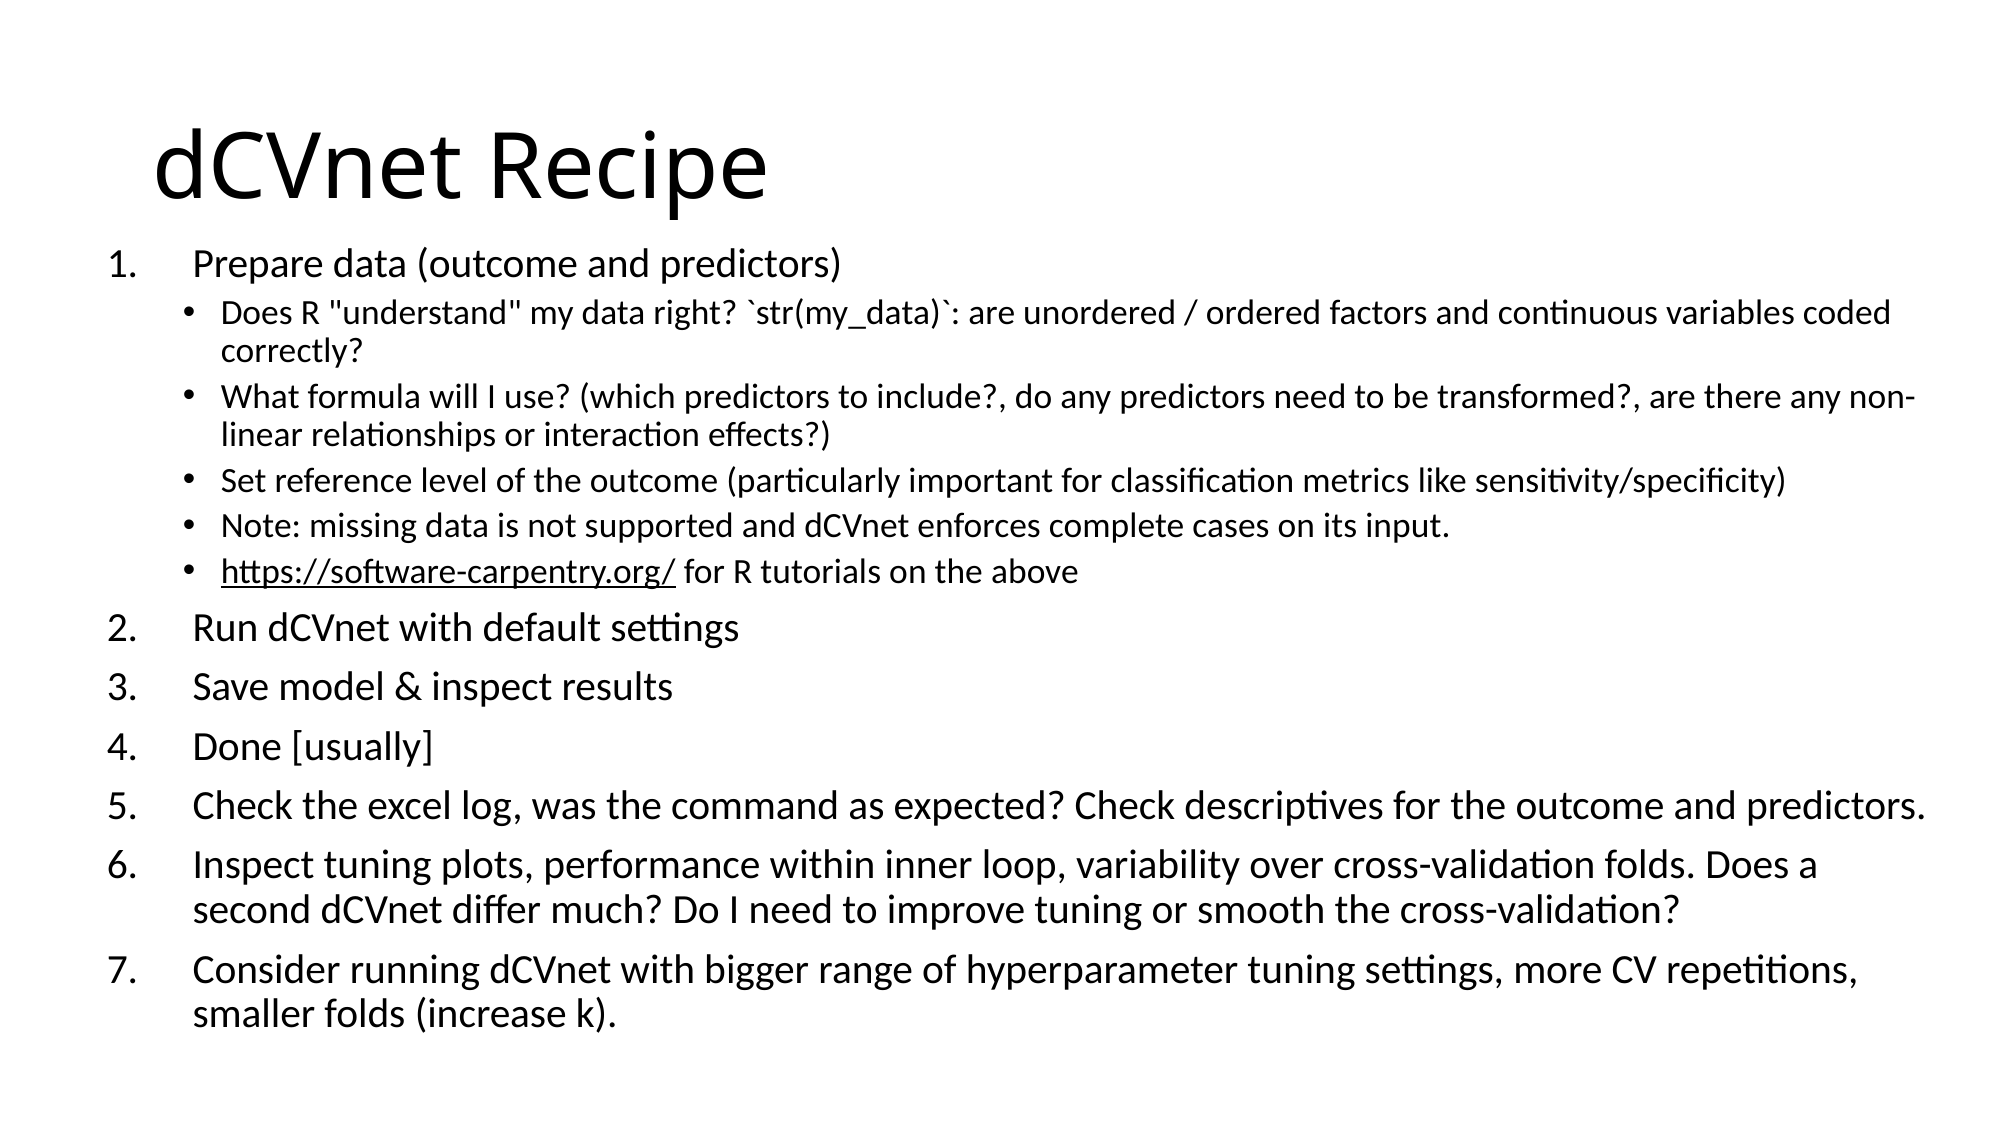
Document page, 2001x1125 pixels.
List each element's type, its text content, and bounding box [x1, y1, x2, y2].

title dCVnet Recipe [137, 59, 1863, 234]
list Prepare data (outcome and predictors) Does R "understand" my data right? `str(my_data)`: are unordered / ordered factors and continuous variables coded correctly? What formula will I use? (which predictors to include?, do any predictors need to be transformed?, are there any non-linear relationships or interaction effects?) Set reference level of the outcome (particularly important for classification metrics like sensitivity/specificity) Note: missing data is not supported and dCVnet enforces complete cases on its input. https://software-carpentry.org/ for R tutorials on the above Run dCVnet with default settings Save model & inspect results Done [usually] Check the excel log, was the command as expected? Check descriptives for the outcome and predictors. Inspect tuning plots, performance within inner loop, variability over cross-validation folds. Does a second dCVnet differ much? Do I need to improve tuning or smooth the cross-validation? Consider running dCVnet with bigger range of hyperparameter tuning settings, more CV repetitions, smaller folds (increase k). [91, 234, 1950, 1083]
